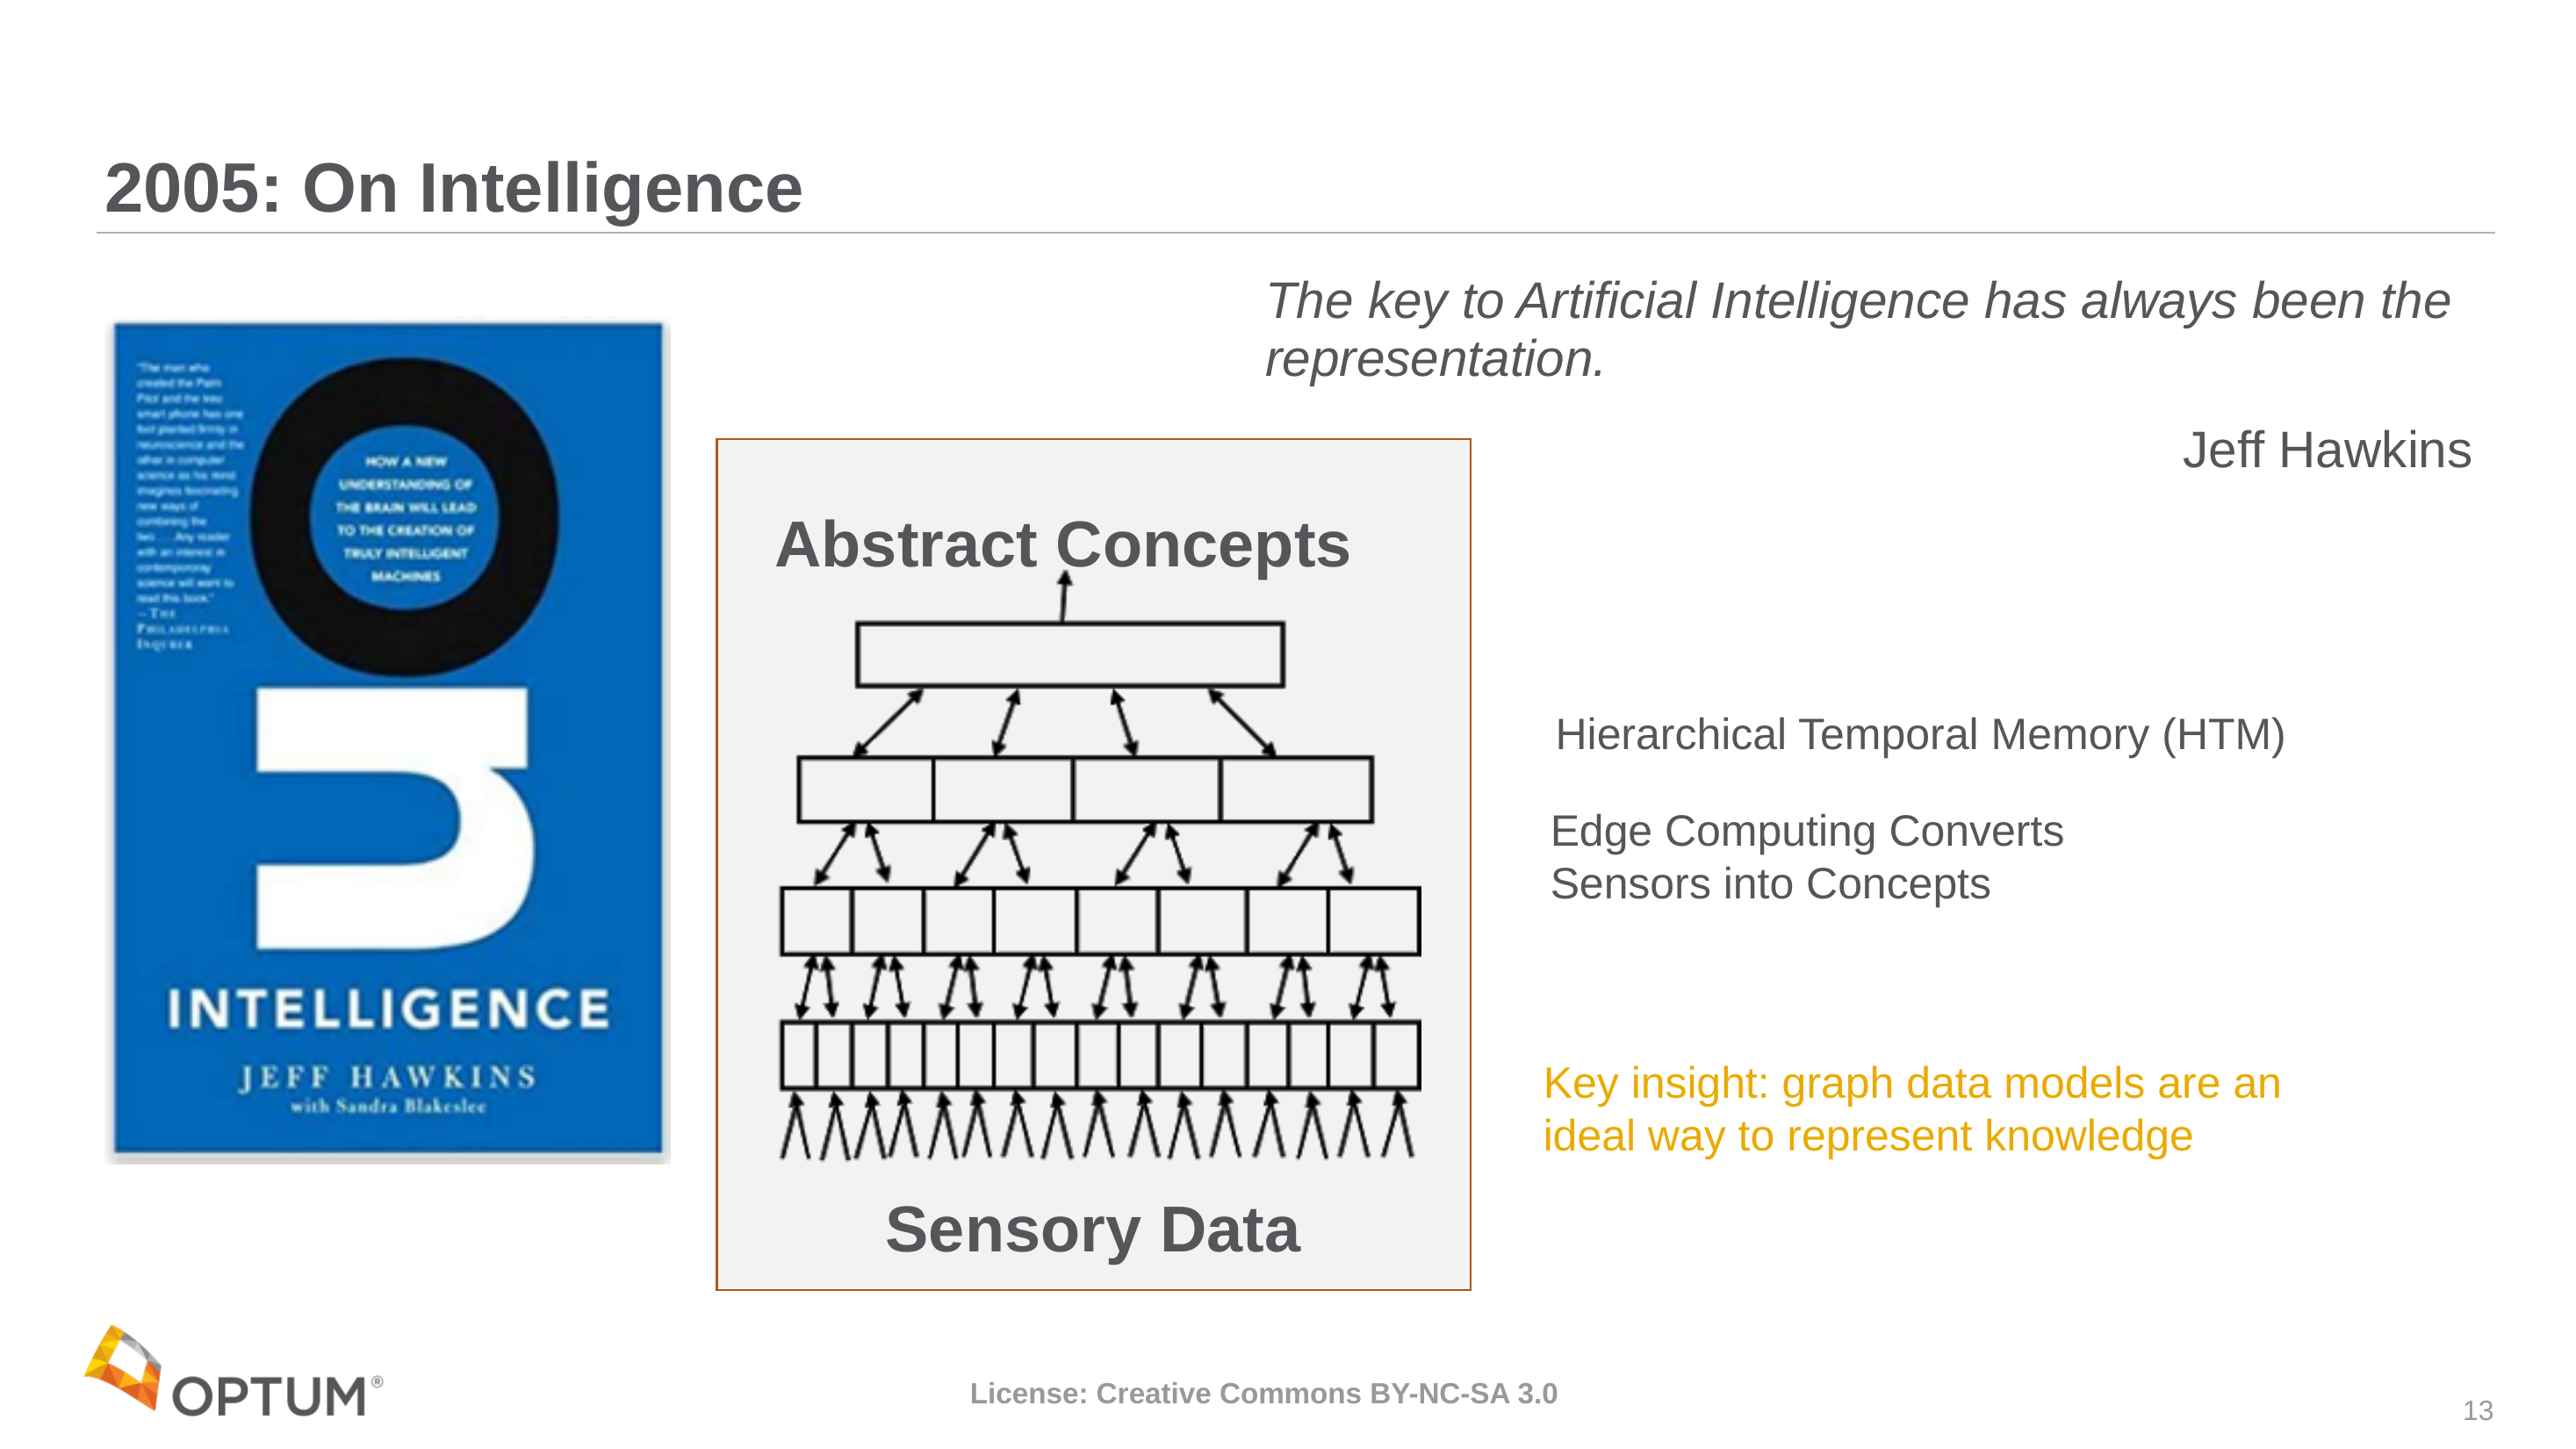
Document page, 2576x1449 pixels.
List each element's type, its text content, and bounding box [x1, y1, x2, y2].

text_box Hierarchical Temporal Memory (HTM) [1542, 699, 2300, 766]
text_box Abstract Concepts [761, 495, 1367, 587]
list The key to Artificial Intelligence has always been the representation. Jeff Hawkins [1265, 271, 2473, 580]
text_box Edge Computing Converts Sensors into Concepts [1536, 796, 2128, 915]
text_box [716, 438, 1471, 1291]
picture [83, 1323, 385, 1417]
picture [104, 316, 671, 1164]
text_box Key insight: graph data models are an ideal way to represent knowledge [1530, 1047, 2346, 1166]
title 2005: On Intelligence [104, 0, 2495, 227]
slide_number 13 [2379, 1370, 2494, 1448]
picture [776, 552, 1421, 1163]
text_box Sensory Data [872, 1180, 1315, 1272]
